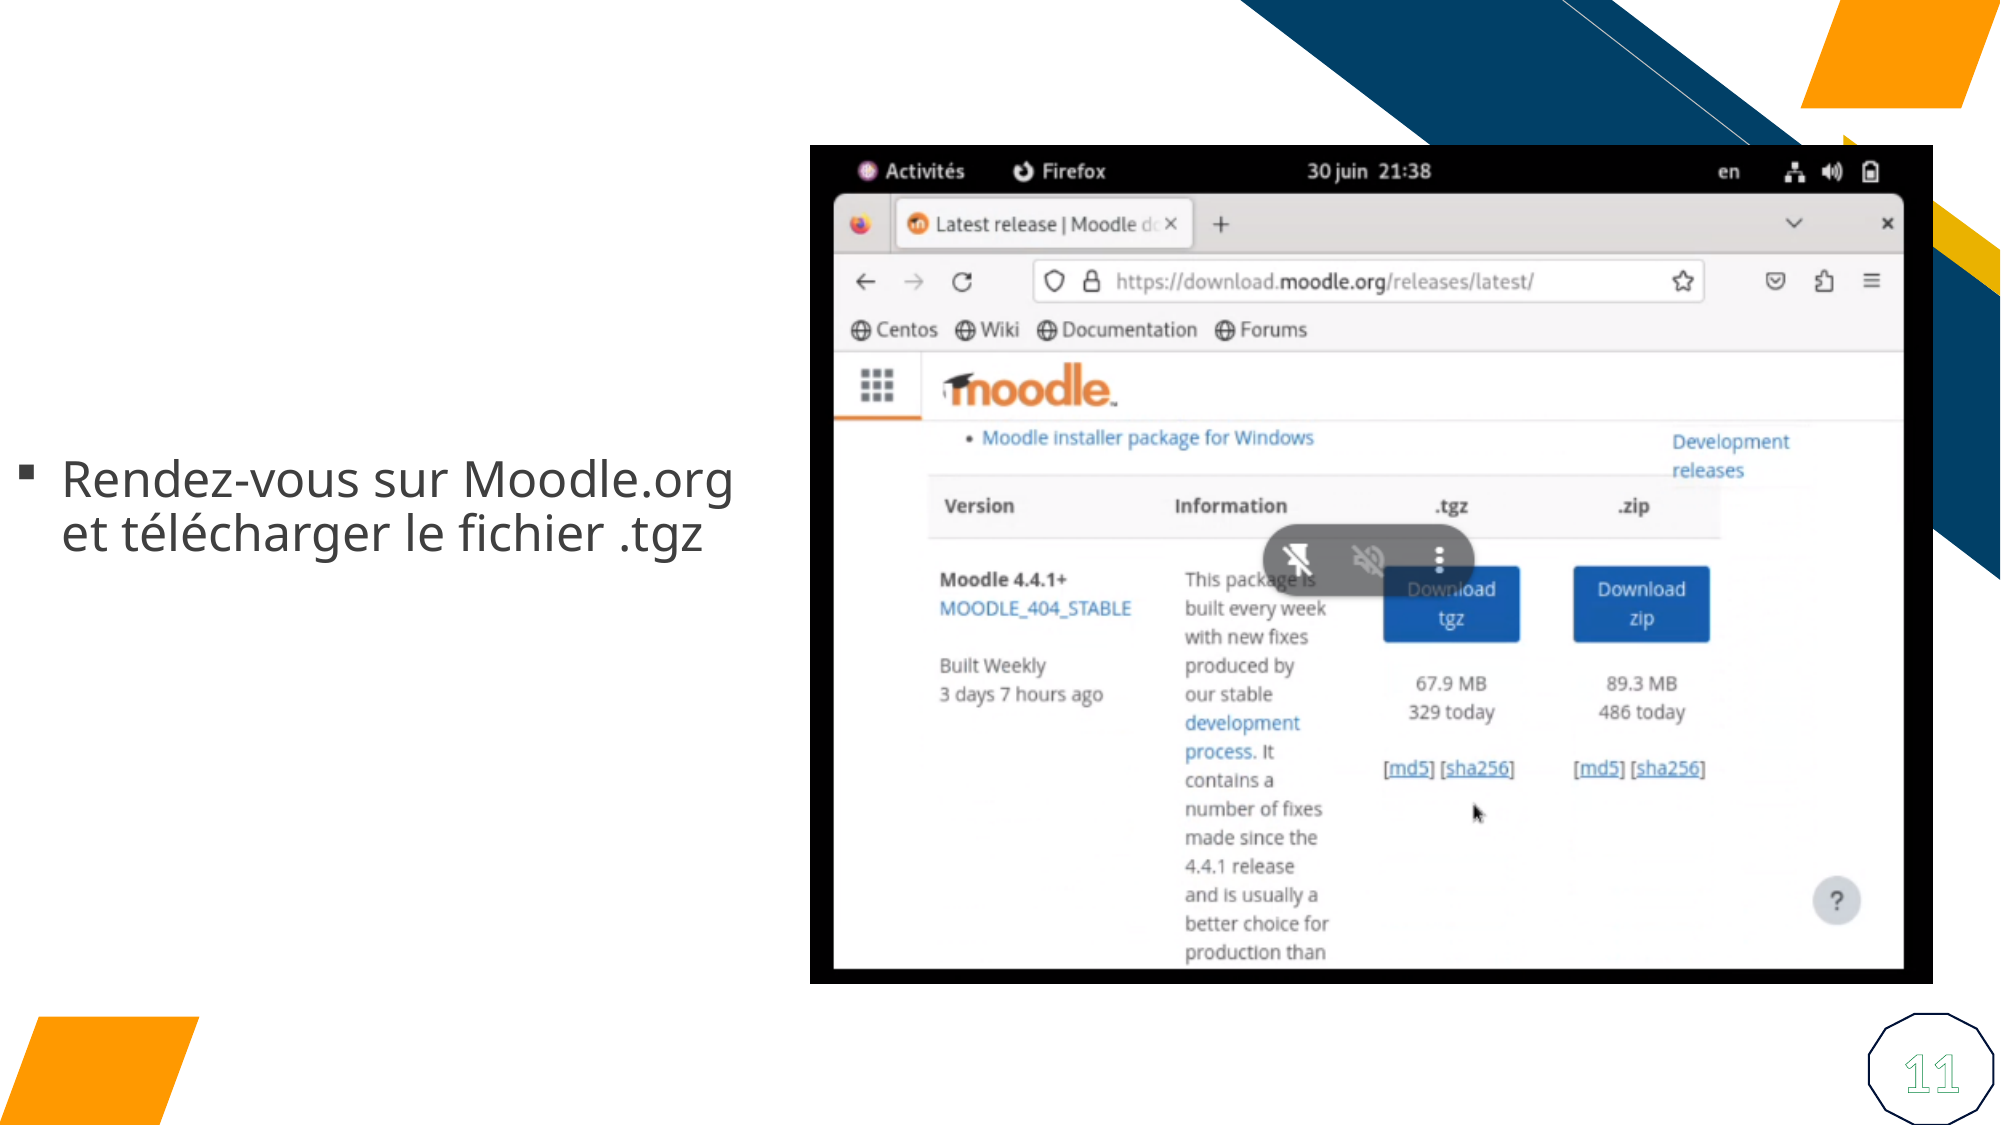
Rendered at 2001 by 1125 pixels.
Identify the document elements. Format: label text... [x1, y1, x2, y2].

text_box [0, 1016, 200, 1125]
text_box 11 [1867, 1012, 1995, 1125]
picture [809, 145, 1934, 984]
text_box [1800, 0, 2000, 109]
title Rendez-vous sur Moodle.org et télécharger le fichier .tgz [0, 323, 780, 563]
